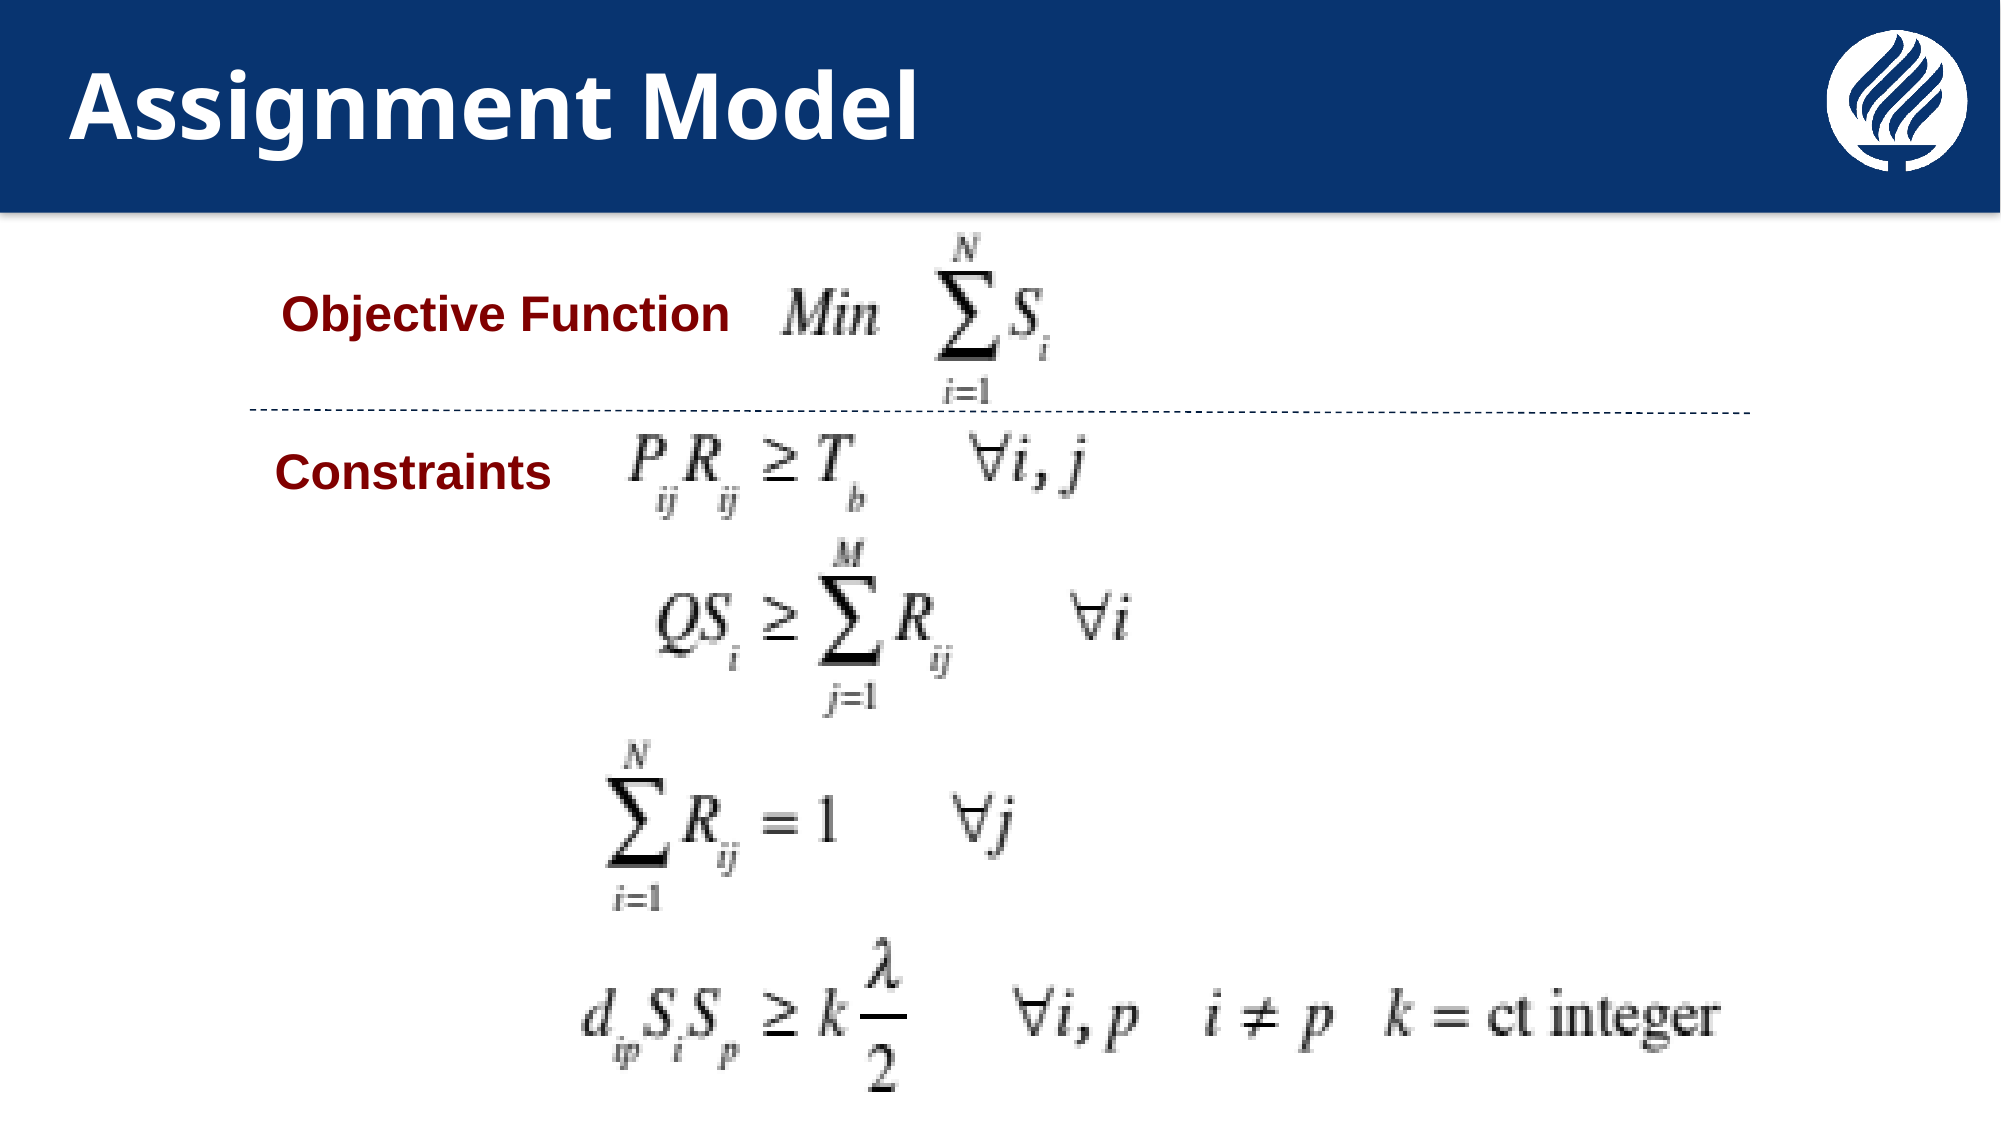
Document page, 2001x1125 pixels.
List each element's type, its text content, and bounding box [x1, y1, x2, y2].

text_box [573, 422, 1725, 1097]
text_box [573, 207, 1725, 408]
title Assignment Model [54, 9, 1699, 197]
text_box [249, 409, 1751, 414]
text_box Objective Function [266, 274, 568, 350]
picture [1826, 30, 1982, 176]
text_box Constraints [259, 431, 568, 507]
